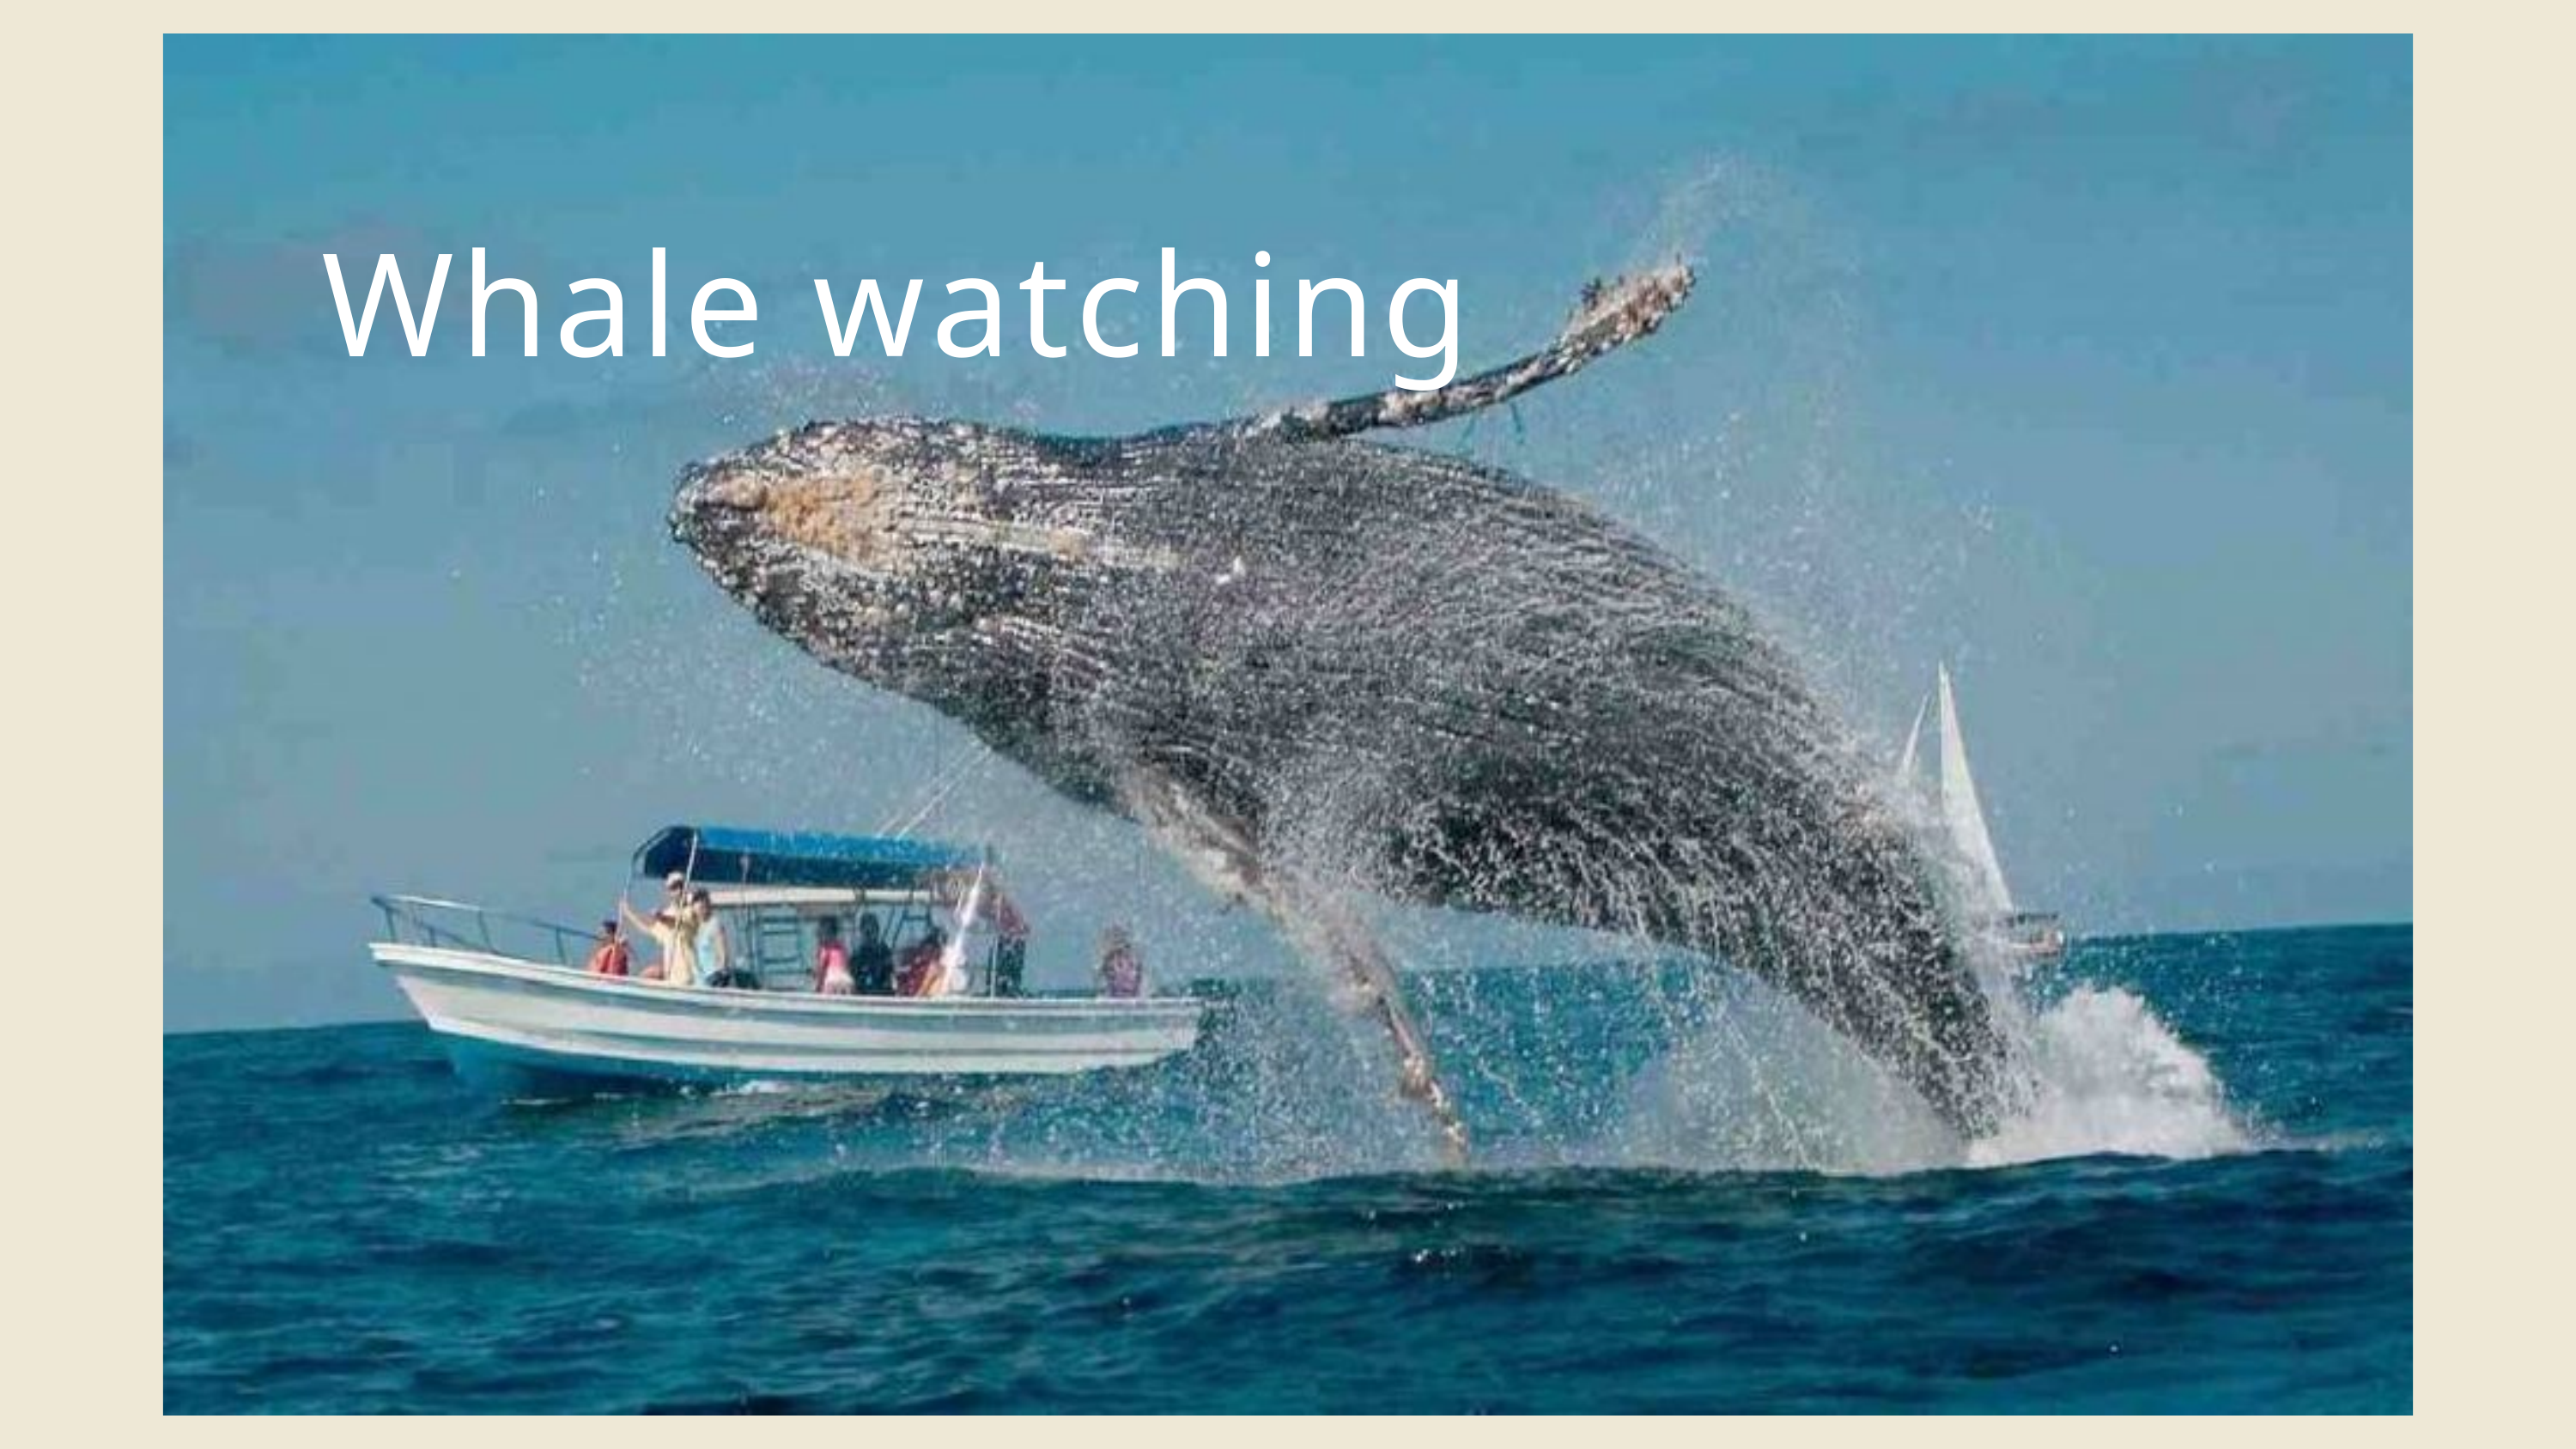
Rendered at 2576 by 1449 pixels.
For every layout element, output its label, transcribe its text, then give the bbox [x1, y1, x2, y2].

text_box [162, 33, 2414, 1416]
text_box Whale watching [316, 185, 1477, 385]
